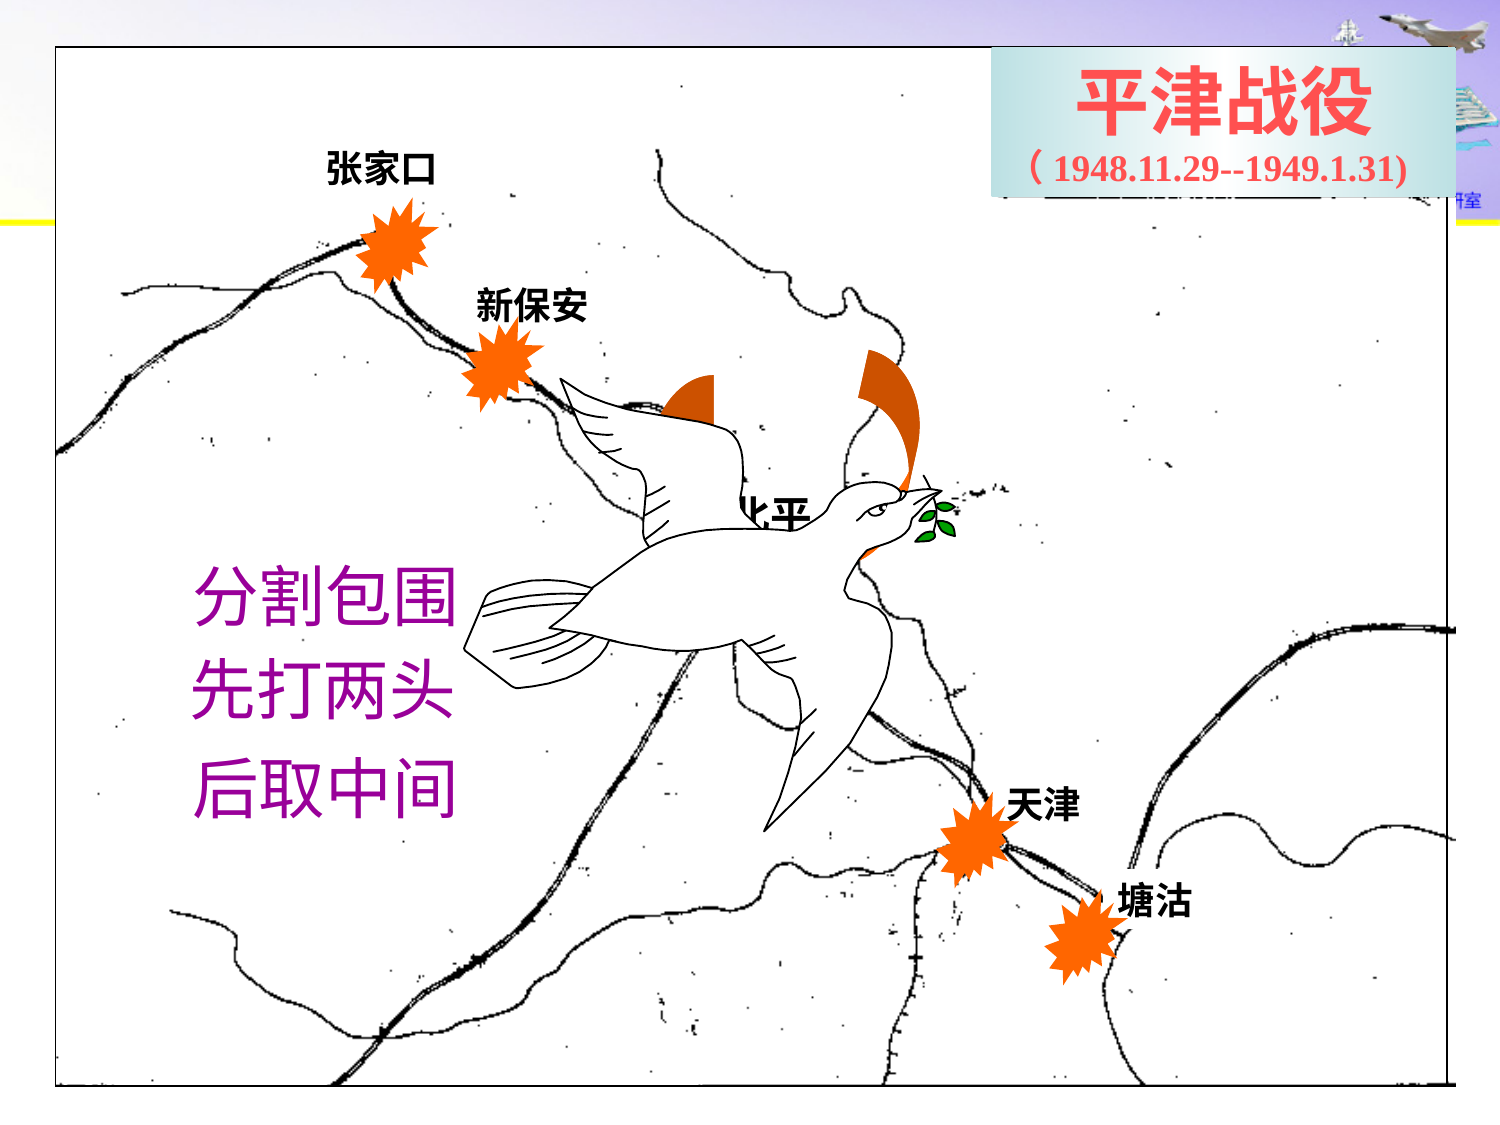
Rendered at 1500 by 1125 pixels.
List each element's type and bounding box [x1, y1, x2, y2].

text_box [460, 374, 959, 835]
picture [0, 0, 1500, 1087]
text_box [935, 791, 1128, 986]
